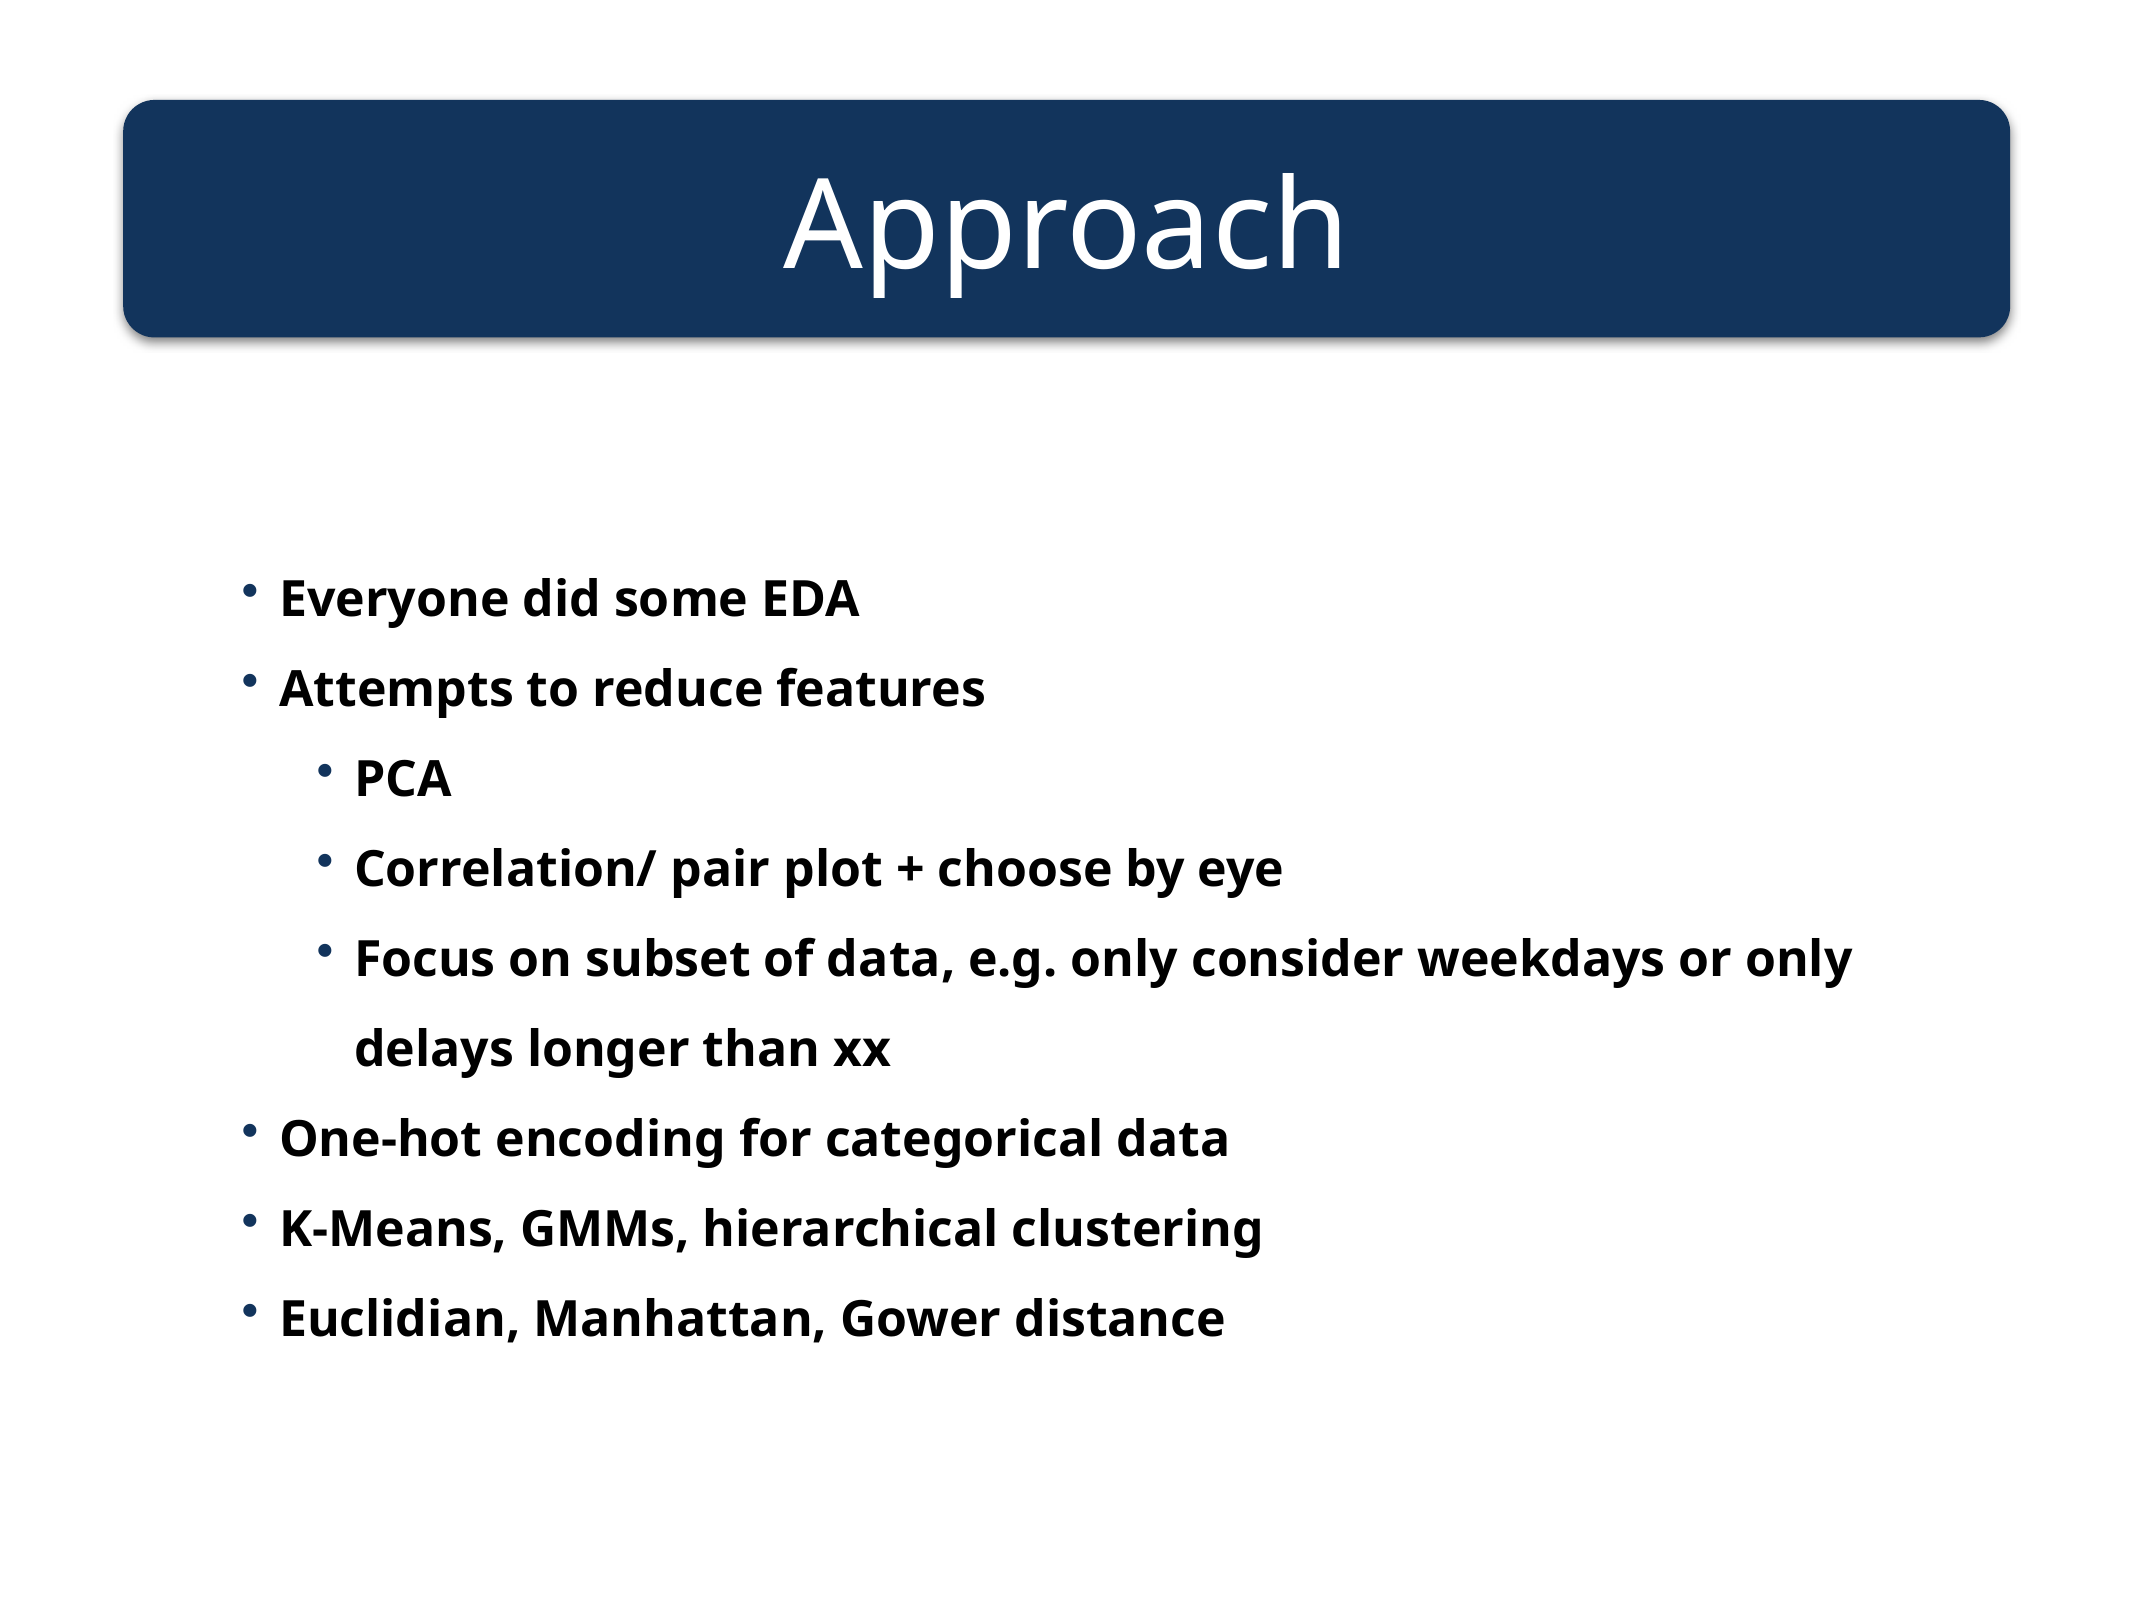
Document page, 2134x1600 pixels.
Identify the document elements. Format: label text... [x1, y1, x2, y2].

text_box Everyone did some EDA Attempts to reduce features PCA Correlation/ pair plot + choose by eye Focus on subset of data, e.g. only consider weekdays or only delays longer than xx One-hot encoding for categorical data K-Means, GMMs, hierarchical clustering Euclidian, Manhattan, Gower distance [233, 528, 1900, 1355]
text_box Approach [123, 99, 2011, 338]
